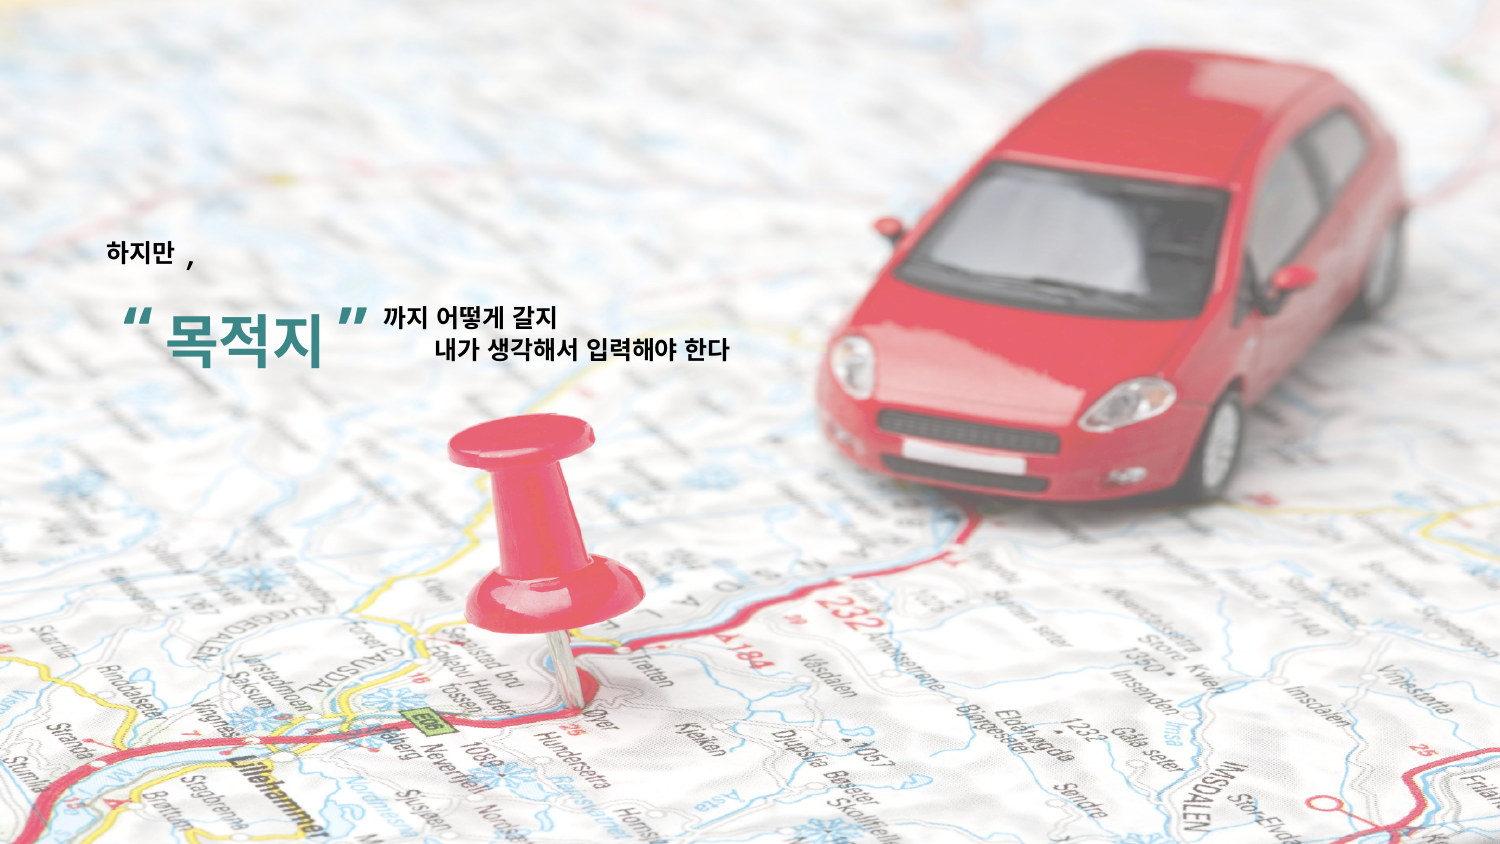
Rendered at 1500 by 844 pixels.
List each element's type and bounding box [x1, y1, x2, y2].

picture [0, 0, 1500, 844]
text_box [94, 280, 398, 384]
text_box [89, 220, 213, 282]
